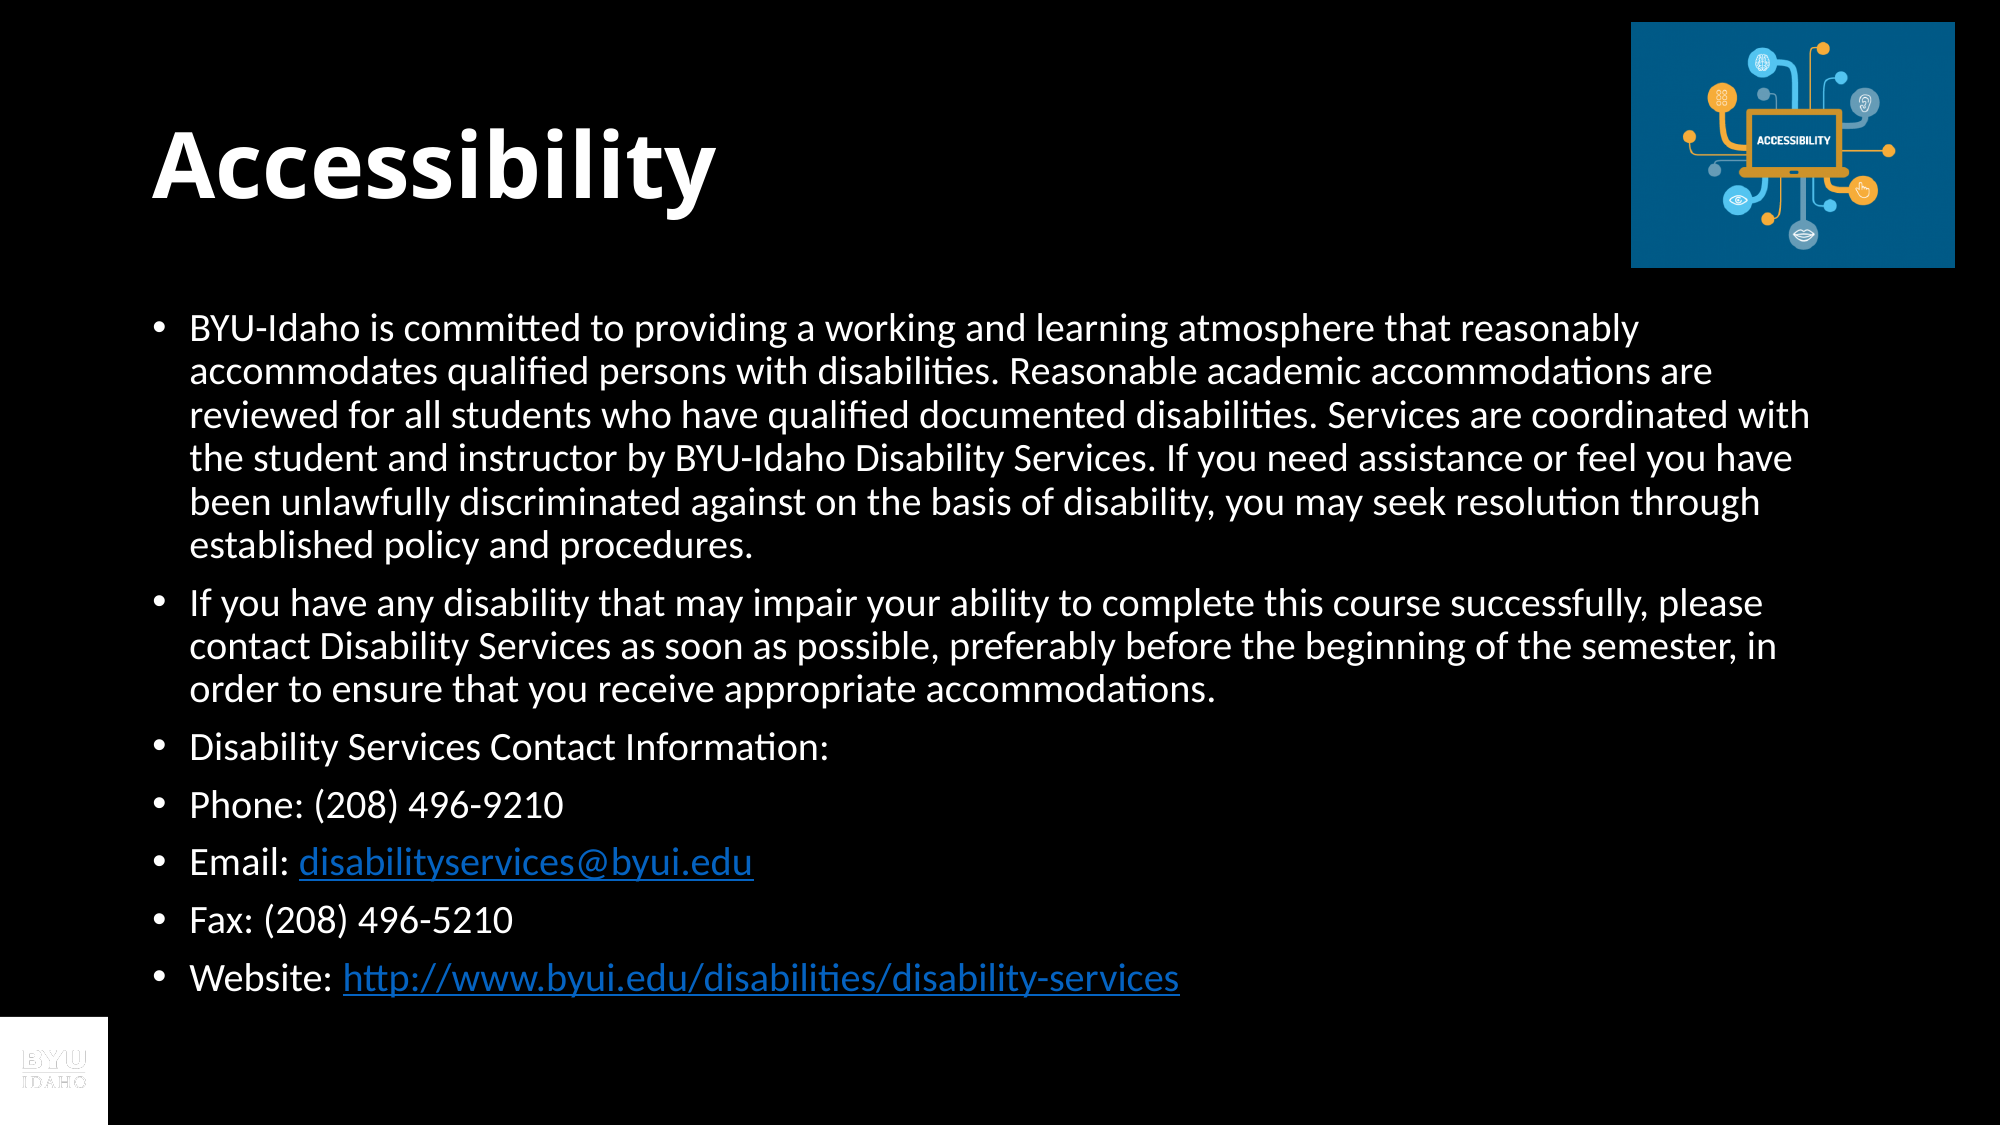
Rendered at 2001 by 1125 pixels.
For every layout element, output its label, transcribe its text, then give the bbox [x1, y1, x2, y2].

picture [1709, 164, 1720, 176]
picture [1684, 131, 1696, 146]
picture [1836, 72, 1847, 84]
picture [1708, 48, 1895, 249]
picture [1762, 213, 1774, 225]
picture [1815, 43, 1829, 54]
picture [1758, 88, 1769, 100]
title Accessibility [137, 59, 1863, 278]
list BYU-Idaho is committed to providing a working and learning atmosphere that reasonably accommodates qualified persons with disabilities. Reasonable academic accommodations are reviewed for all students who have qualified documented disabilities. Services are coordinated with the student and instructor by BYU-Idaho Disability Services. If you need assistance or feel you have been unlawfully discriminated against on the basis of disability, you may seek resolution through established policy and procedures. If you have any disability that may impair your ability to complete this course successfully, please contact Disability Services as soon as possible, preferably before the beginning of the semester, in order to ensure that you receive appropriate accommodations. Disability Services Contact Information: Phone: (208) 496-9210 Email: disabilityservices@byui.edu Fax: (208) 496-5210 Website: http://www.byui.edu/disabilities/disability-services [137, 299, 1863, 1014]
picture [1824, 200, 1836, 211]
